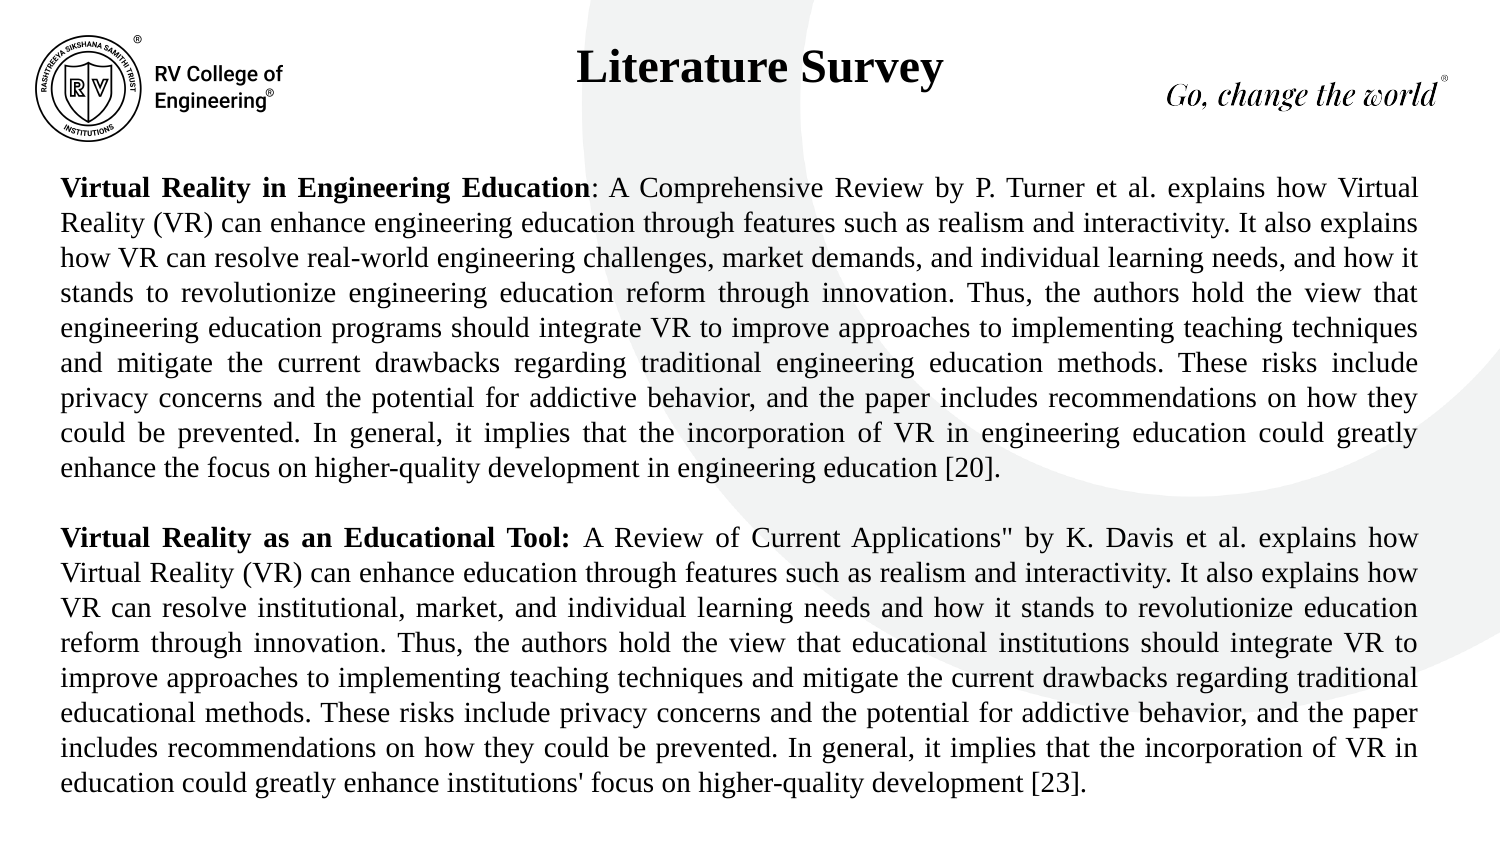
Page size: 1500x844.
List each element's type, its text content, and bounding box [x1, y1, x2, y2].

text_box Virtual Reality in Engineering Education: A Comprehensive Review by P. Turner et al. explains how Virtual Reality (VR) can enhance engineering education through features such as realism and interactivity. It also explains how VR can resolve real-world engineering challenges, market demands, and individual learning needs, and how it stands to revolutionize engineering education reform through innovation. Thus, the authors hold the view that engineering education programs should integrate VR to improve approaches to implementing teaching techniques and mitigate the current drawbacks regarding traditional engineering education methods. These risks include privacy concerns and the potential for addictive behavior, and the paper includes recommendations on how they could be prevented. In general, it implies that the incorporation of VR in engineering education could greatly enhance the focus on higher-quality development in engineering education [20]. Virtual Reality as an Educational Tool: A Review of Current Applications" by K. Davis et al. explains how Virtual Reality (VR) can enhance education through features such as realism and interactivity. It also explains how VR can resolve institutional, market, and individual learning needs and how it stands to revolutionize education reform through innovation. Thus, the authors hold the view that educational institutions should integrate VR to improve approaches to implementing teaching techniques and mitigate the current drawbacks regarding traditional educational methods. These risks include privacy concerns and the potential for addictive behavior, and the paper includes recommendations on how they could be prevented. In general, it implies that the incorporation of VR in education could greatly enhance institutions' focus on higher-quality development [23]. [45, 161, 1435, 841]
title Literature Survey [332, 19, 1189, 108]
picture [0, 0, 1500, 844]
